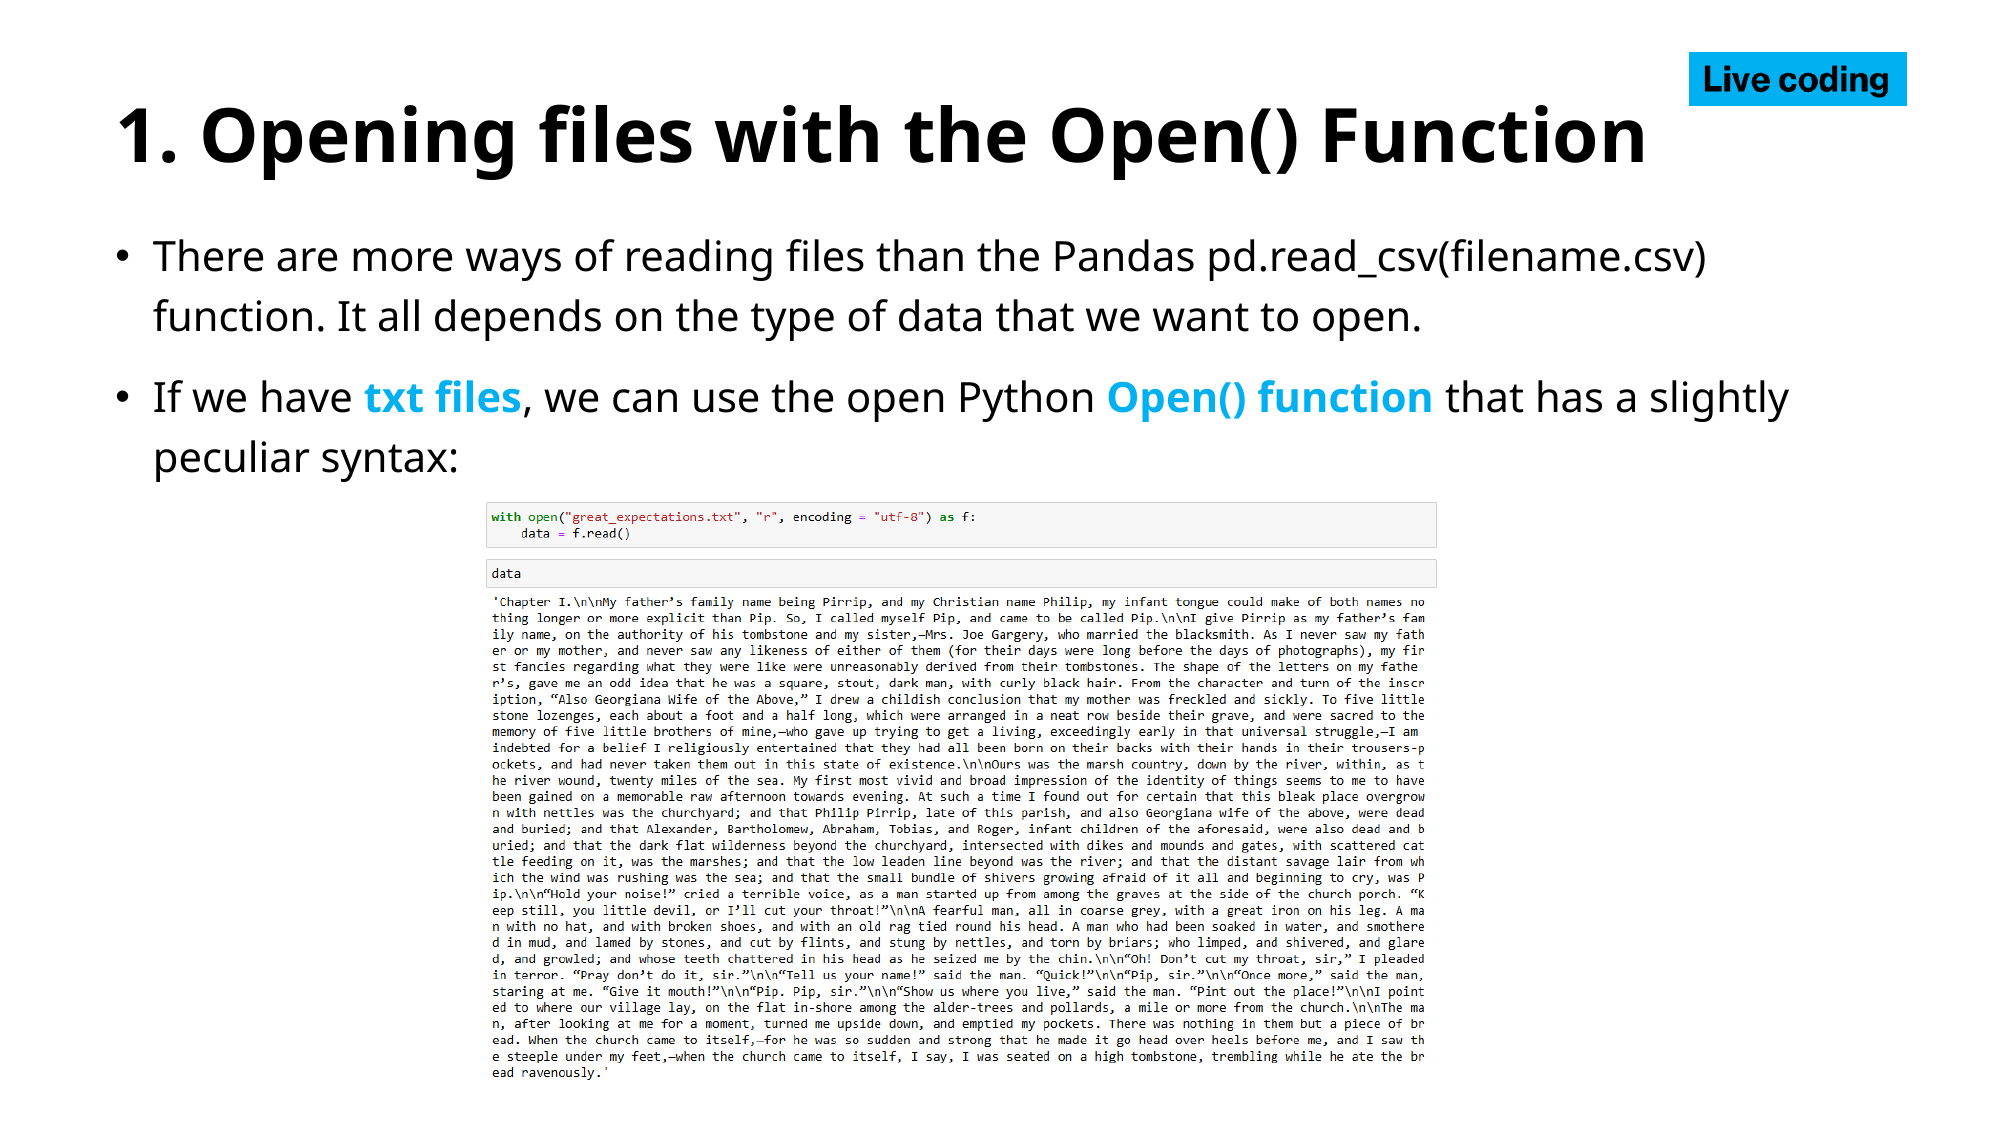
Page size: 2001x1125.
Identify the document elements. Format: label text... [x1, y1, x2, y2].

picture [481, 496, 1441, 1084]
title 1. Opening files with the Open() Function [100, 90, 1849, 212]
picture [1681, 47, 1910, 121]
list There are more ways of reading files than the Pandas pd.read_csv(filename.csv) function. It all depends on the type of data that we want to open. If we have txt files, we can use the open Python Open() function that has a slightly peculiar syntax: [100, 212, 1849, 1035]
